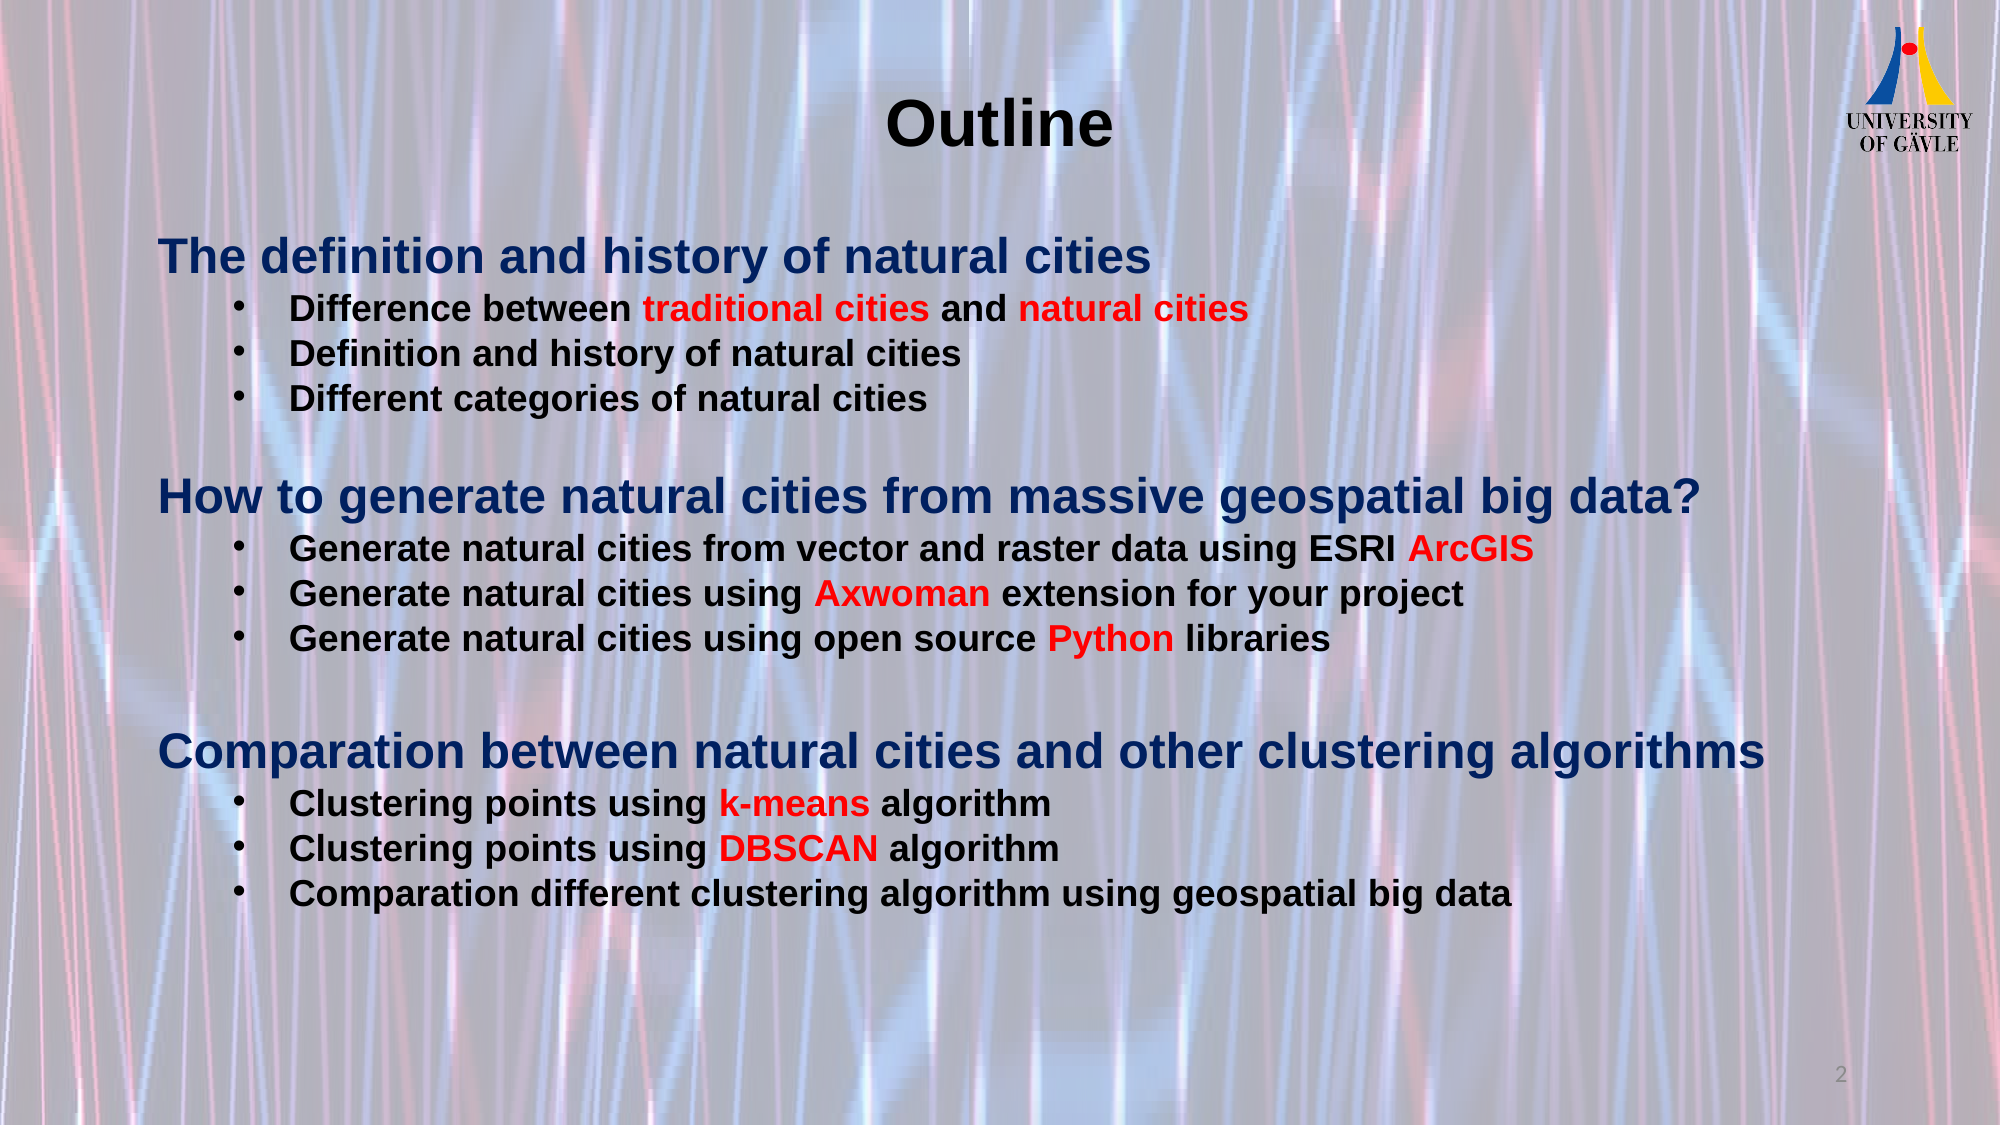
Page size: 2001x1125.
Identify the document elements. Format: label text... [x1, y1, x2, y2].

picture [1846, 27, 1973, 152]
text_box Outline [848, 72, 1152, 168]
text_box The definition and history of natural cities Difference between traditional cities and natural cities Definition and history of natural cities Different categories of natural cities How to generate natural cities from massive geospatial big data? Generate natural cities from vector and raster data using ESRI ArcGIS Generate natural cities using Axwoman extension for your project Generate natural cities using open source Python libraries Comparation between natural cities and other clustering algorithms Clustering points using k-means algorithm Clustering points using DBSCAN algorithm Comparation different clustering algorithm using geospatial big data [142, 443, 1858, 1011]
slide_number 2 [1412, 1042, 1863, 1103]
text_box [121, 215, 1870, 443]
